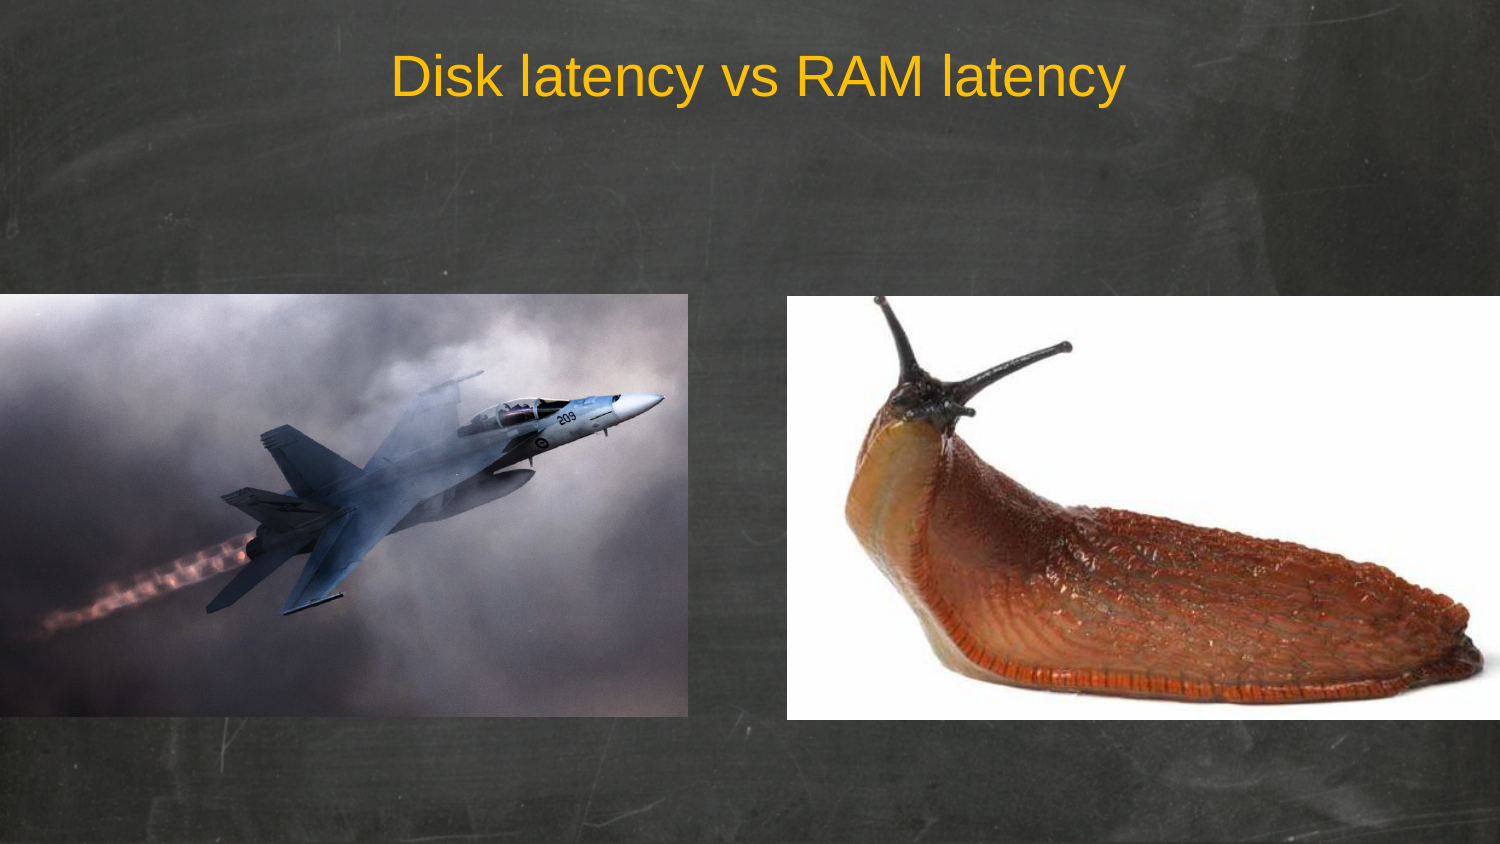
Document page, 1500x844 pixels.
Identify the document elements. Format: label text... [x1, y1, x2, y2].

picture [0, 0, 1500, 844]
list Disk latency vs RAM latency [55, 21, 1463, 135]
